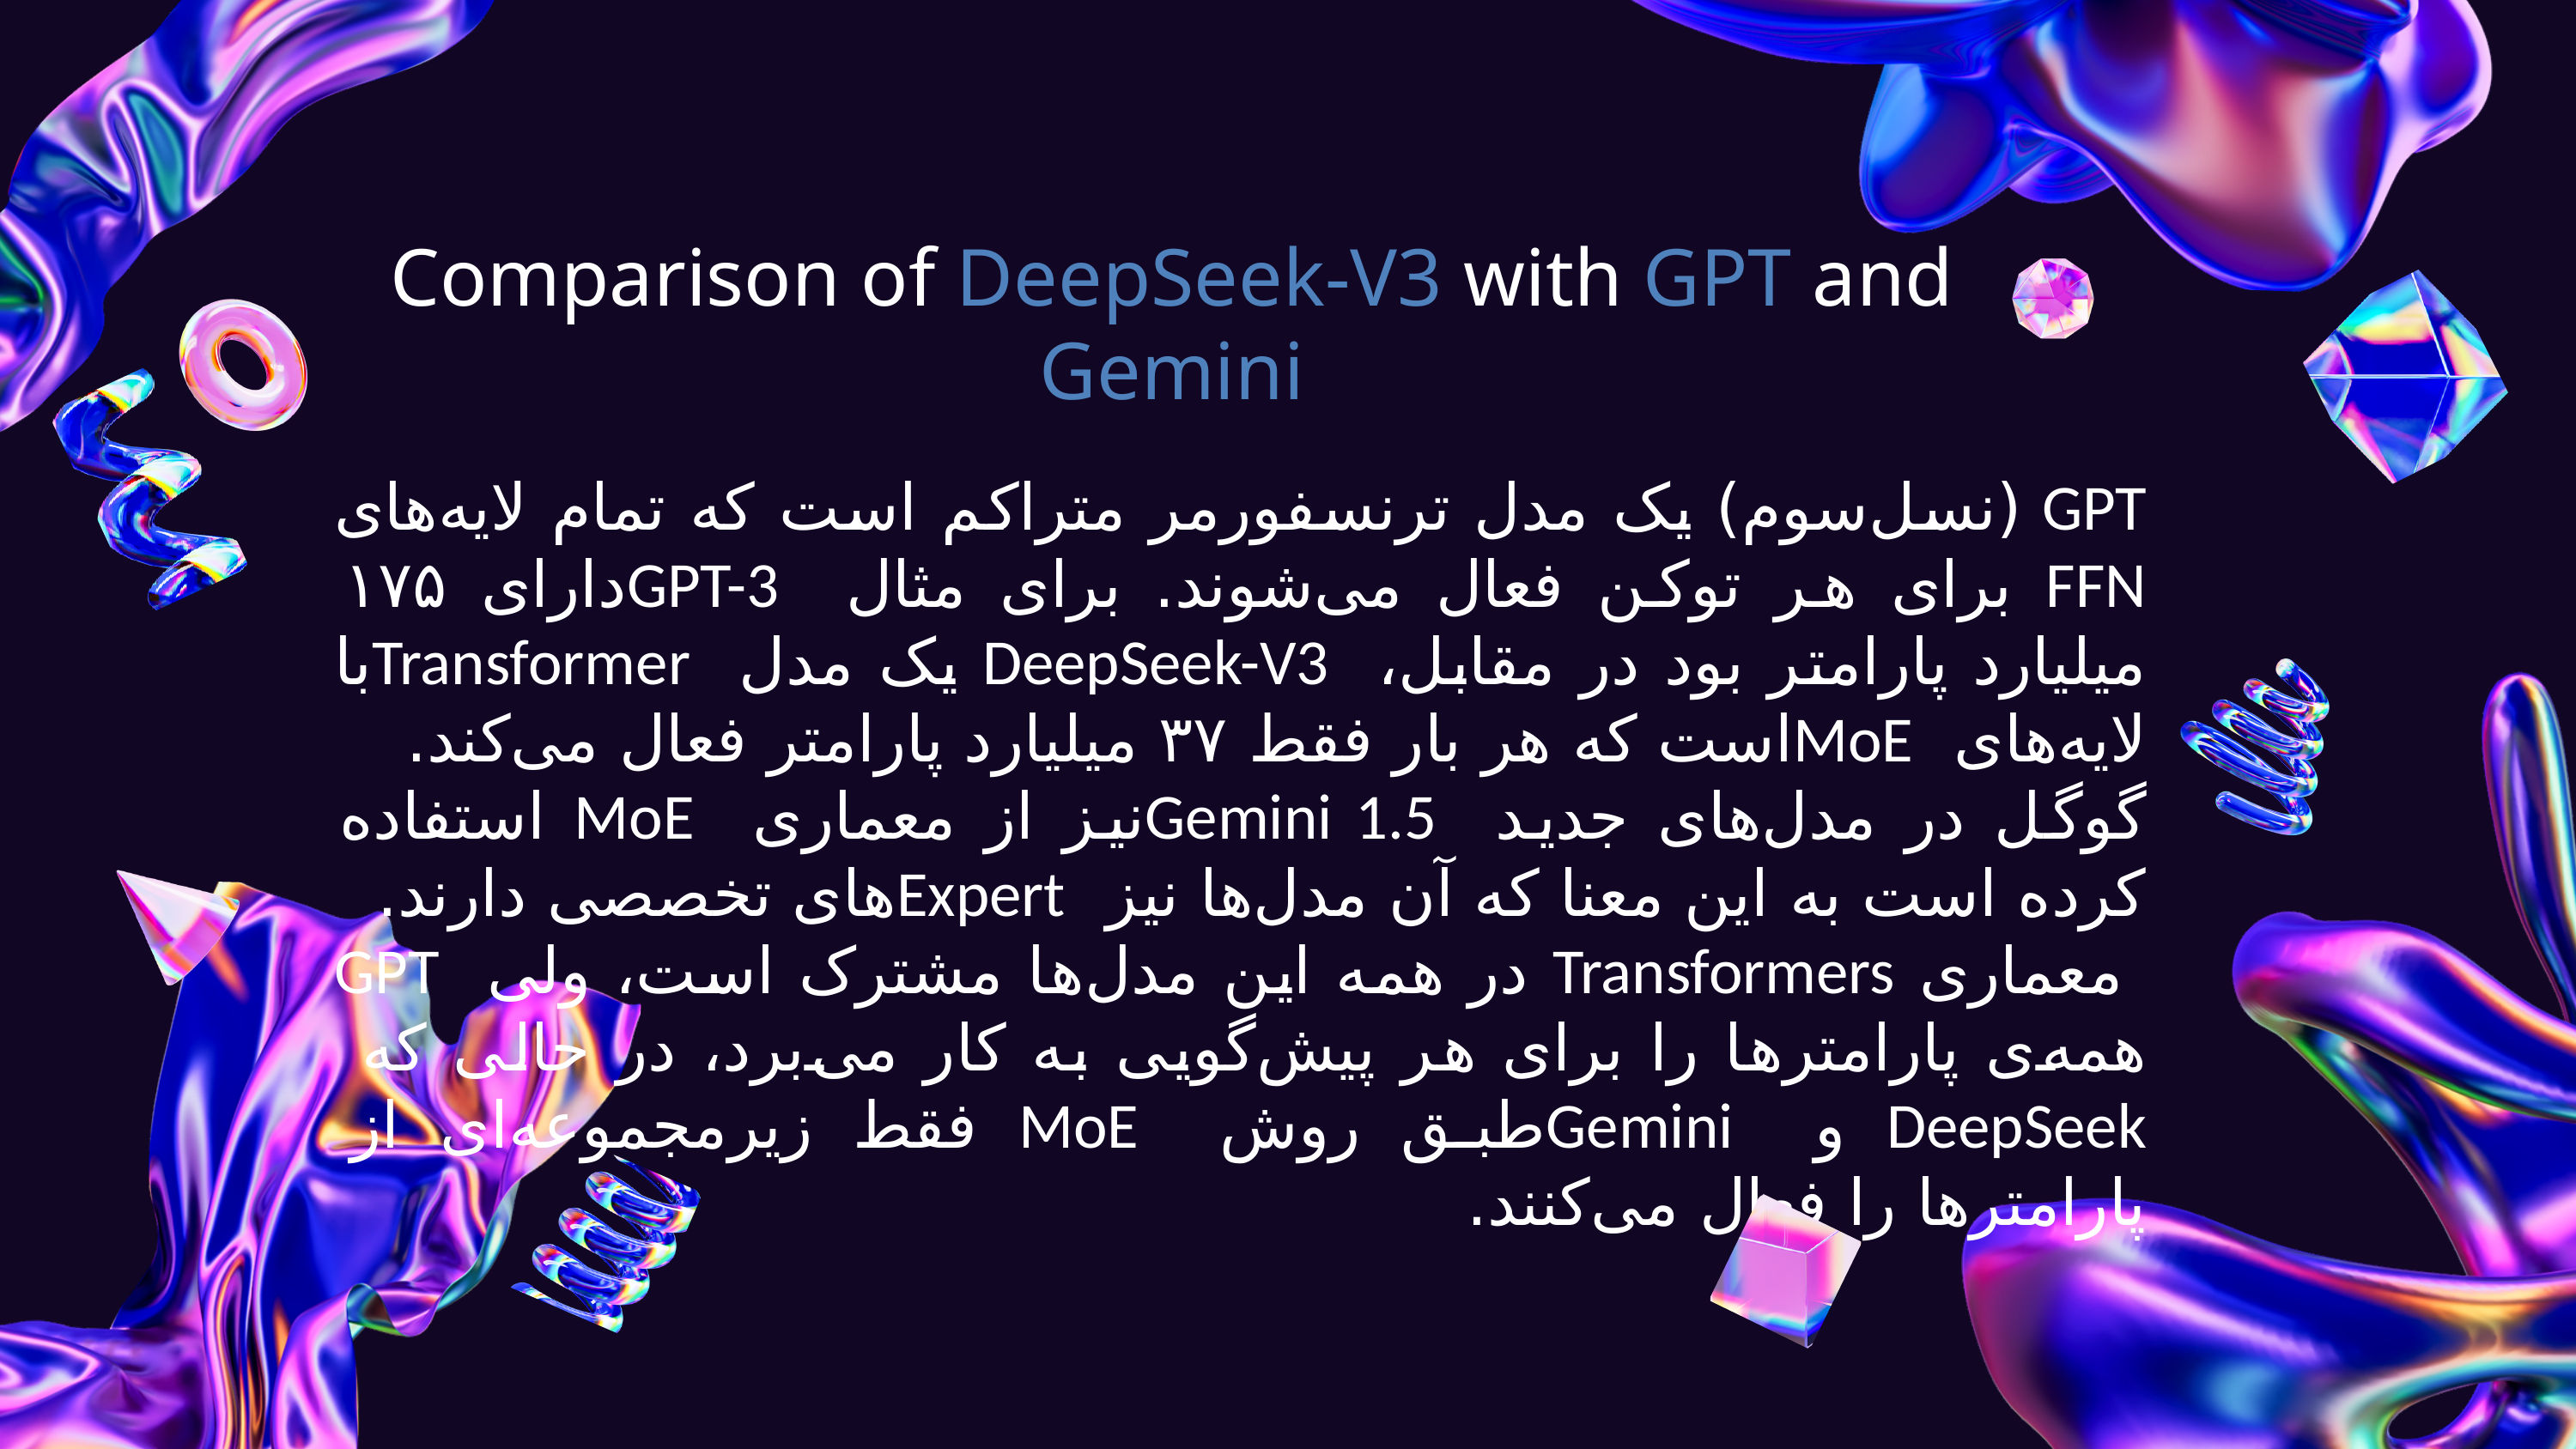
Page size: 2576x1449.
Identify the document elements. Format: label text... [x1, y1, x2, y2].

text_box [0, 876, 633, 1449]
text_box [2012, 258, 2094, 339]
text_box Comparison of DeepSeek-V3 with GPT and Gemini [290, 227, 2054, 415]
text_box [0, 0, 506, 442]
text_box [2288, 258, 2522, 496]
text_box [1709, 1192, 1862, 1349]
text_box [116, 870, 240, 986]
text_box [178, 298, 308, 432]
text_box GPT (نسل‌سوم) یک مدل ترنسفورمر متراکم است که تمام لایه‌های FFN برای هر توکن فعال می‌شوند. برای مثال GPT-3دارای ۱۷۵ میلیارد پارامتر بود در مقابل، DeepSeek-V3 یک مدل Transformerبا لایه‌های MoEاست که هر بار فقط ۳۷ میلیارد پارامتر فعال می‌کند. گوگل در مدل‌های جدید Gemini 1.5نیز از معماری MoE استفاده کرده است به این معنا که آن مدل‌ها نیز Expertهای تخصصی دارند. معماری Transformers در همه این مدل‌ها مشترک است، ولی GPT همه‌ی پارامترها را برای هر پیش‌گویی به کار می‌برد، در حالی که DeepSeek و Geminiطبق روش MoE فقط زیرمجموعه‌ای از پارامترها را فعال می‌کنند. [331, 465, 2148, 1239]
text_box [505, 1135, 703, 1343]
text_box [1890, 670, 2576, 1449]
text_box [1554, 0, 2572, 301]
text_box [2180, 658, 2330, 836]
text_box [47, 362, 250, 617]
